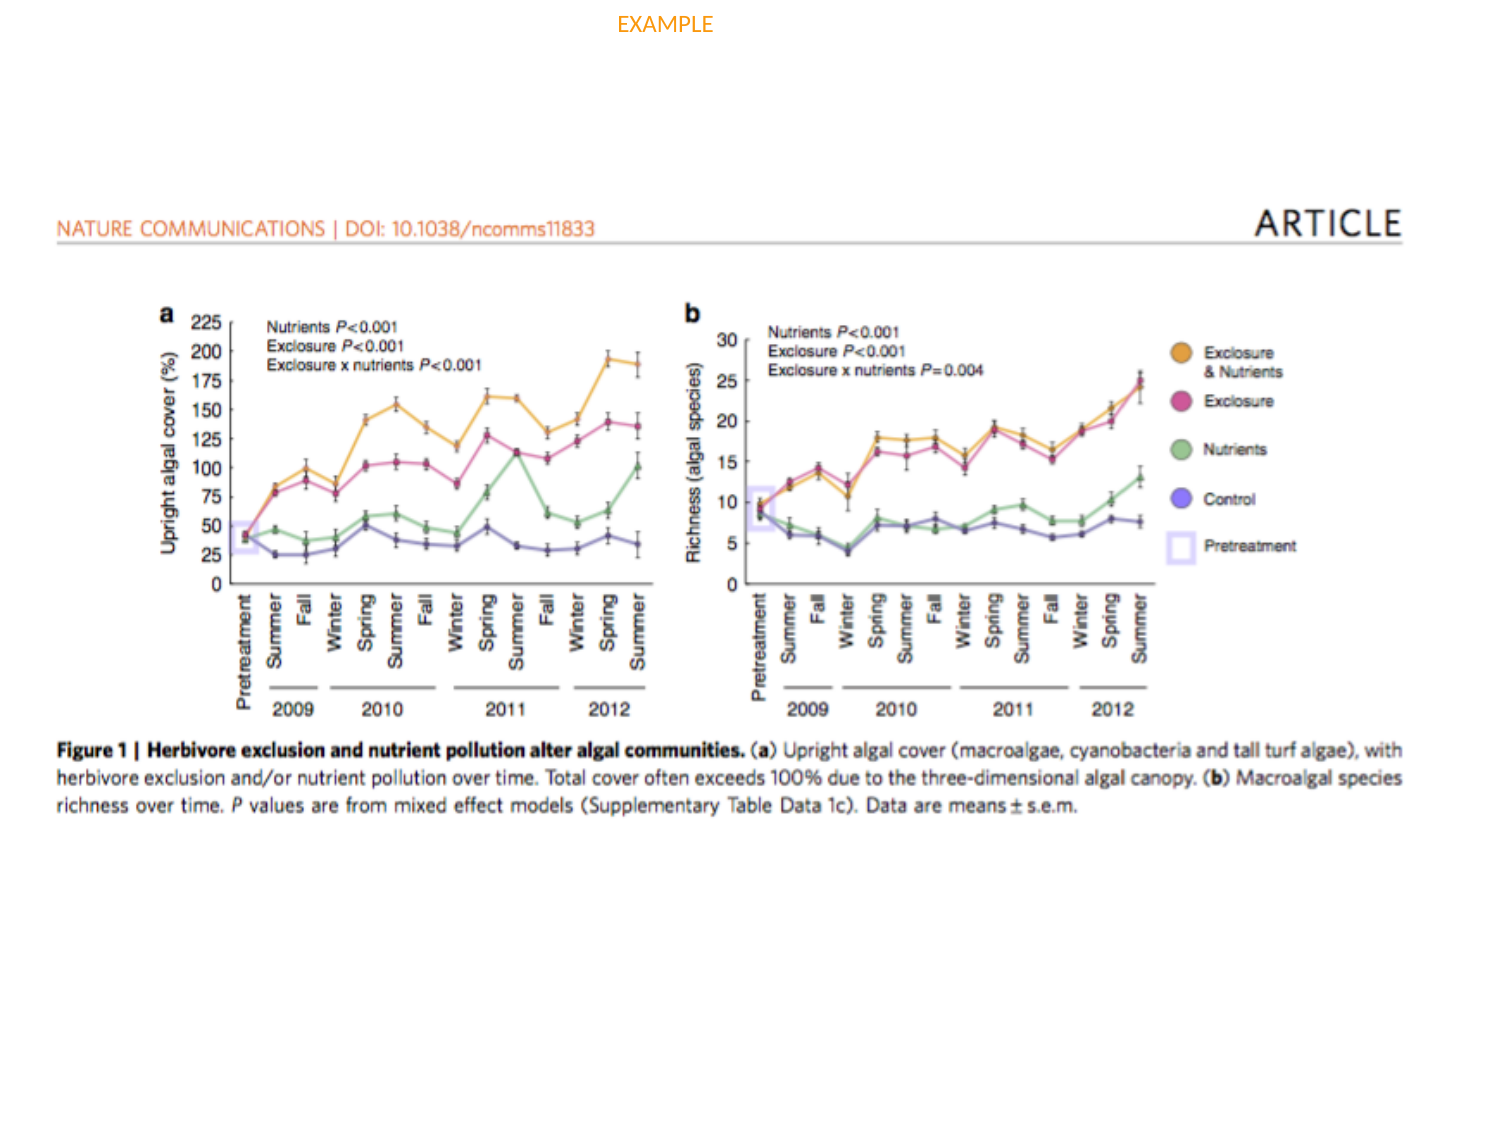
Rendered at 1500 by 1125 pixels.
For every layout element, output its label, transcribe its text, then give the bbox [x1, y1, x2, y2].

picture [0, 180, 1456, 853]
text_box EXAMPLE [602, 0, 729, 45]
